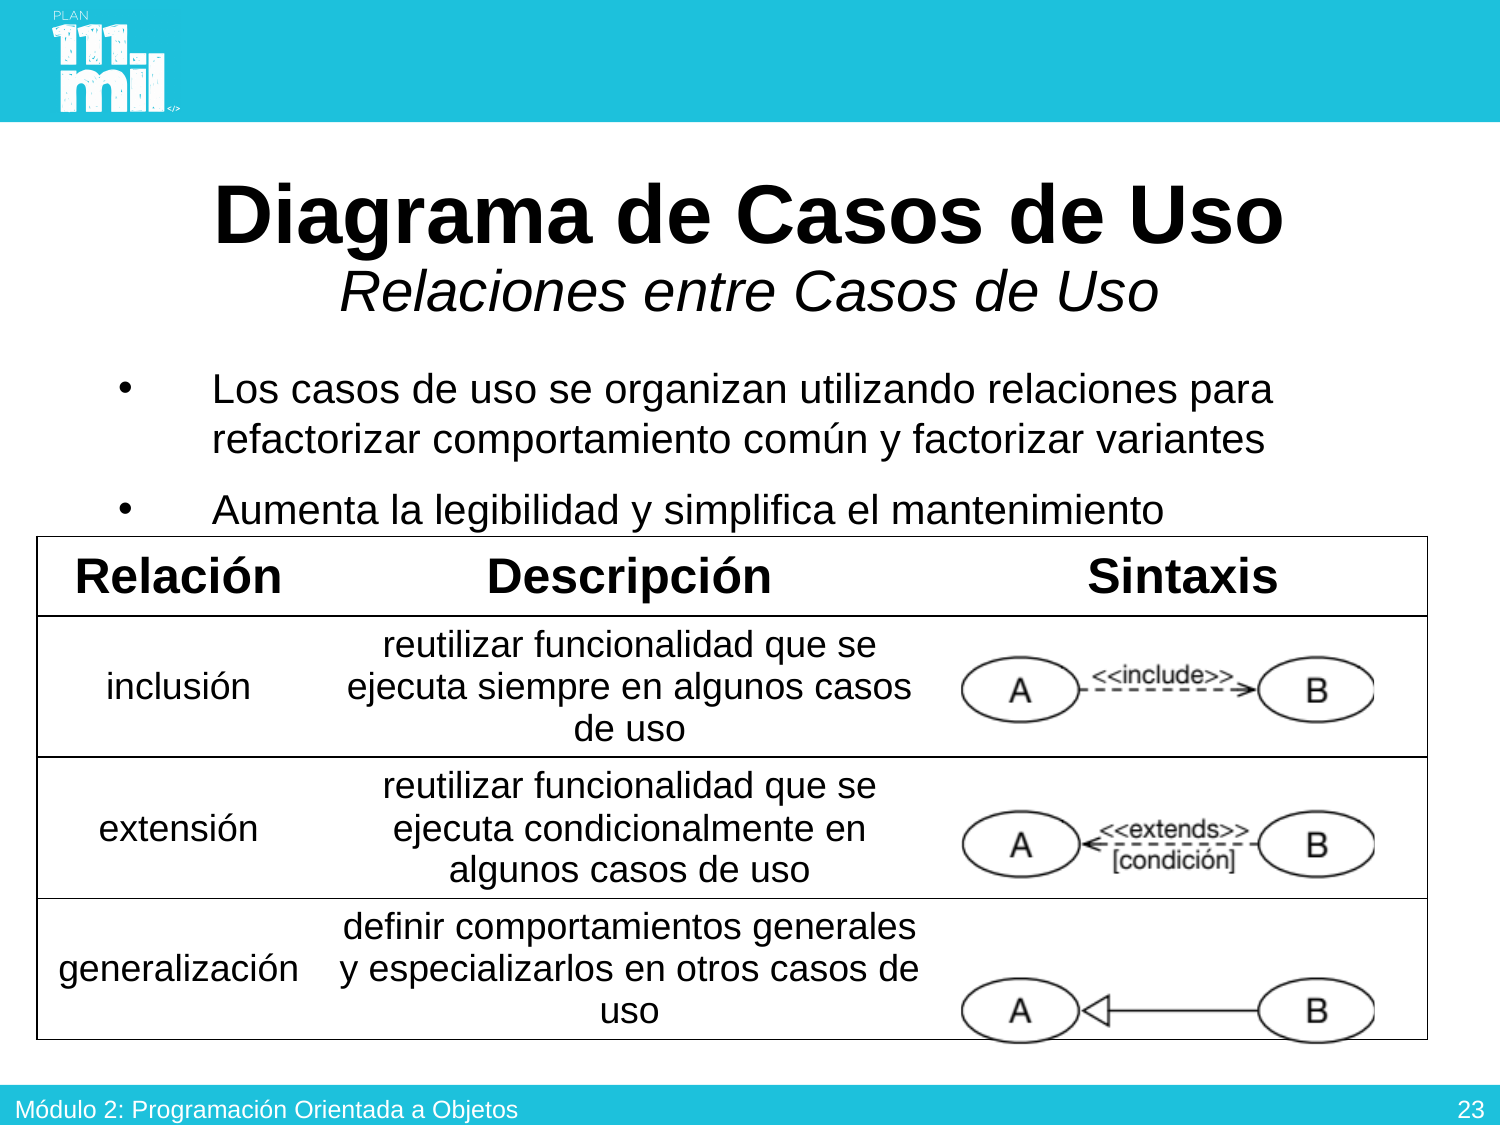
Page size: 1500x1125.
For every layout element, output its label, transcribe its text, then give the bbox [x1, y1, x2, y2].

footer Módulo 2: Programación Orientada a Objetos [0, 1078, 643, 1125]
table_cell extensión [38, 758, 321, 898]
table_cell generalización [38, 899, 321, 1039]
list Los casos de uso se organizan utilizando relaciones para refactorizar comportamiento común y factorizar variantes Aumenta la legibilidad y simplifica el mantenimiento [103, 354, 1428, 536]
table_cell definir comportamientos generales y especializarlos en otros casos de uso [321, 899, 939, 1039]
table_header Sintaxis [939, 537, 1427, 615]
slide_number 22 [1162, 1078, 1500, 1125]
table_cell [939, 899, 1427, 1039]
table_header Descripción [321, 537, 939, 615]
table_cell [939, 758, 1427, 898]
table_cell reutilizar funcionalidad que se ejecuta siempre en algunos casos de uso [321, 617, 939, 756]
table_header Relación [38, 537, 321, 615]
table_cell inclusión [38, 617, 321, 756]
title Diagrama de Casos de Uso Relaciones entre Casos de Uso [103, 147, 1397, 348]
table_cell [939, 617, 1427, 756]
table_cell reutilizar funcionalidad que se ejecuta condicionalmente en algunos casos de uso [321, 758, 939, 898]
picture [961, 802, 1375, 884]
picture [960, 952, 1375, 1067]
picture [960, 648, 1375, 729]
